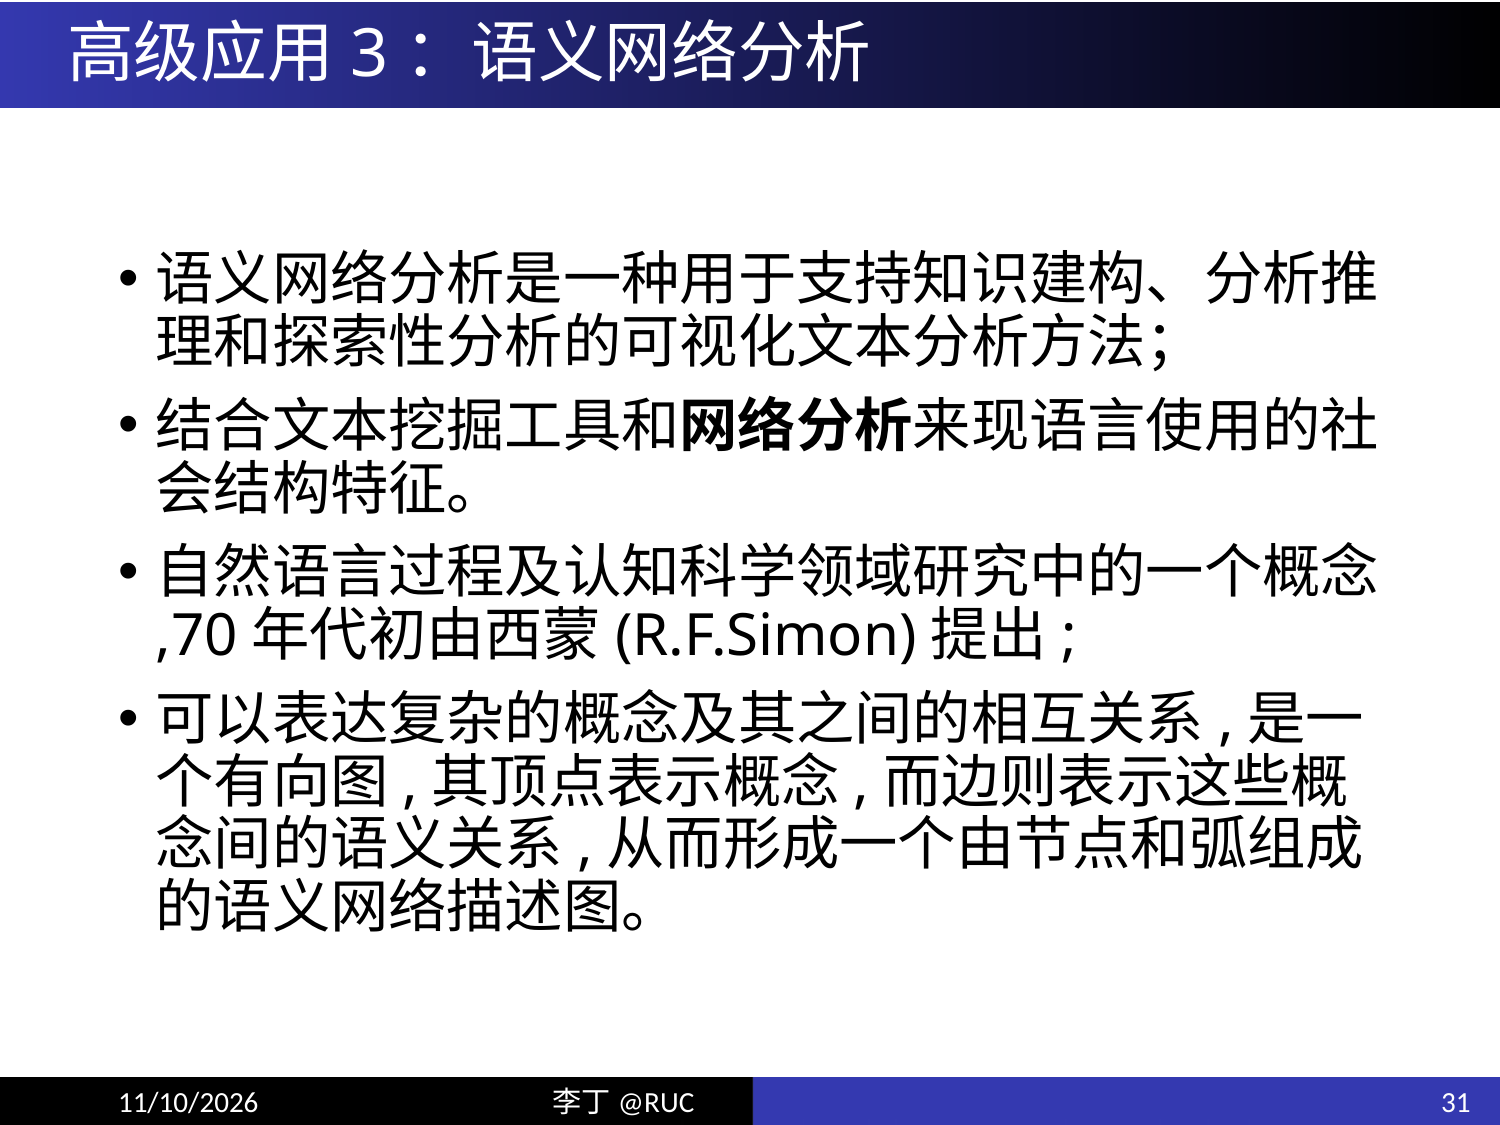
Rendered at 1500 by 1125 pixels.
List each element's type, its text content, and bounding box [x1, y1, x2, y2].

title 高级应用3：语义网络分析 [52, 17, 1459, 93]
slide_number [103, 1088, 441, 1114]
list 语义网络分析是一种用于支持知识建构、分析推 理和探索性分析的可视化文本分析方法； 结合文本挖掘工具和网络分析来现语言使用的社会结构特征。 自然语言过程及认知科学领域研究中的一个概念 ,70年代初由西蒙(R.F.Simon)提出; 可以表达复杂的概念及其之间的相互关系,是一 个有向图,其顶点表示概念,而边则表示这些概 念间的语义关系,从而形成一个由节点和弧组成的语义网络描述图。 [103, 123, 1397, 1067]
picture [0, 1077, 1500, 1125]
slide_number 31 [1396, 1083, 1486, 1120]
picture [0, 2, 1500, 108]
footer 李丁@RUC [496, 1088, 750, 1114]
